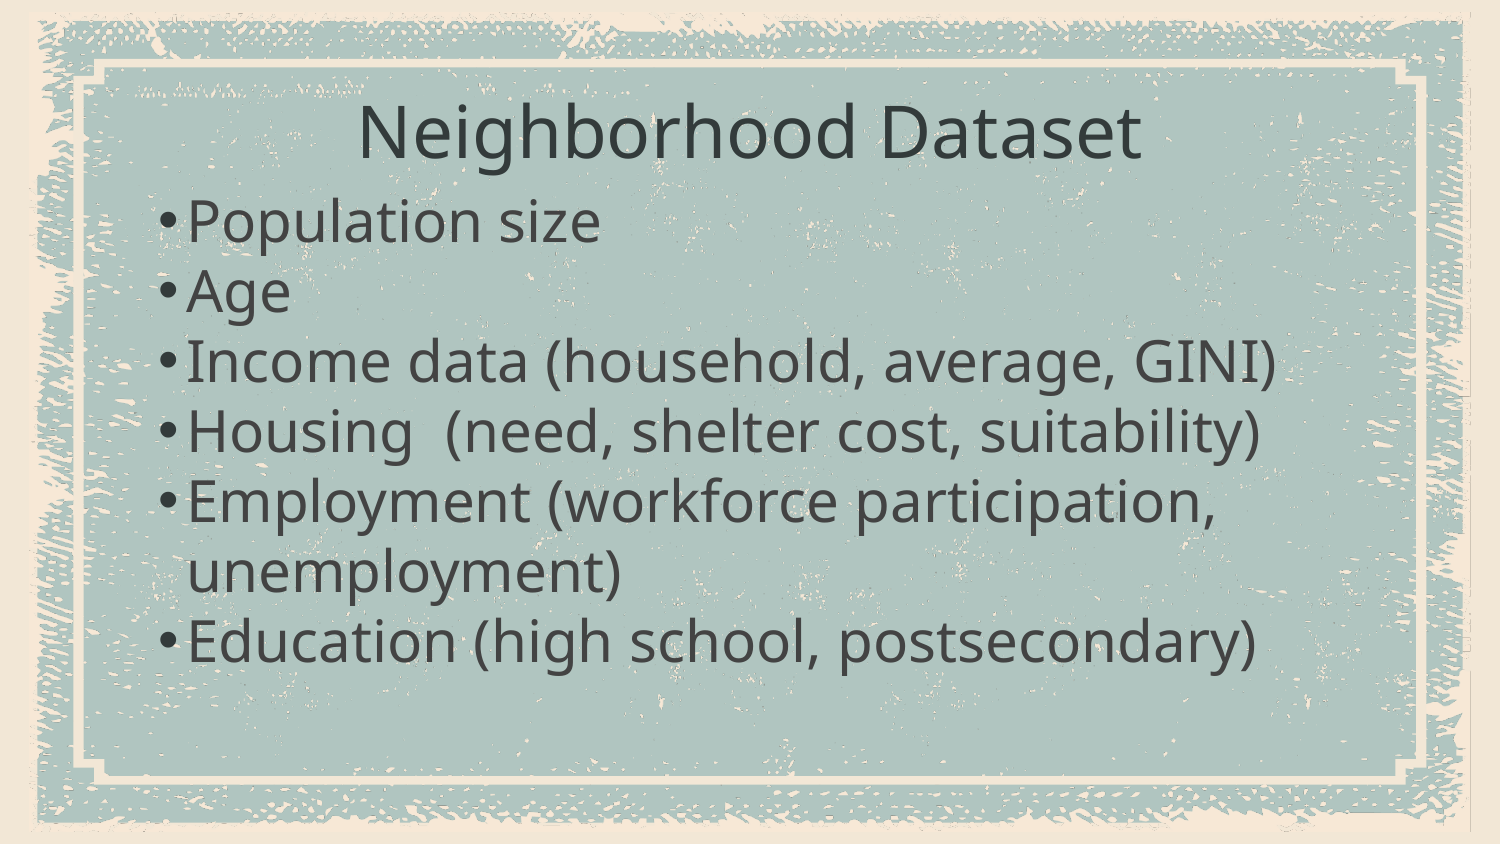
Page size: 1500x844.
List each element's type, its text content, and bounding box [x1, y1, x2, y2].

title Neighborhood Dataset [118, 90, 1382, 169]
picture [29, 12, 1471, 832]
list Population size Age Income data (household, average, GINI) Housing (need, shelter cost, suitability) Employment (workforce participation, unemployment) Education (high school, postsecondary) [118, 169, 1382, 756]
